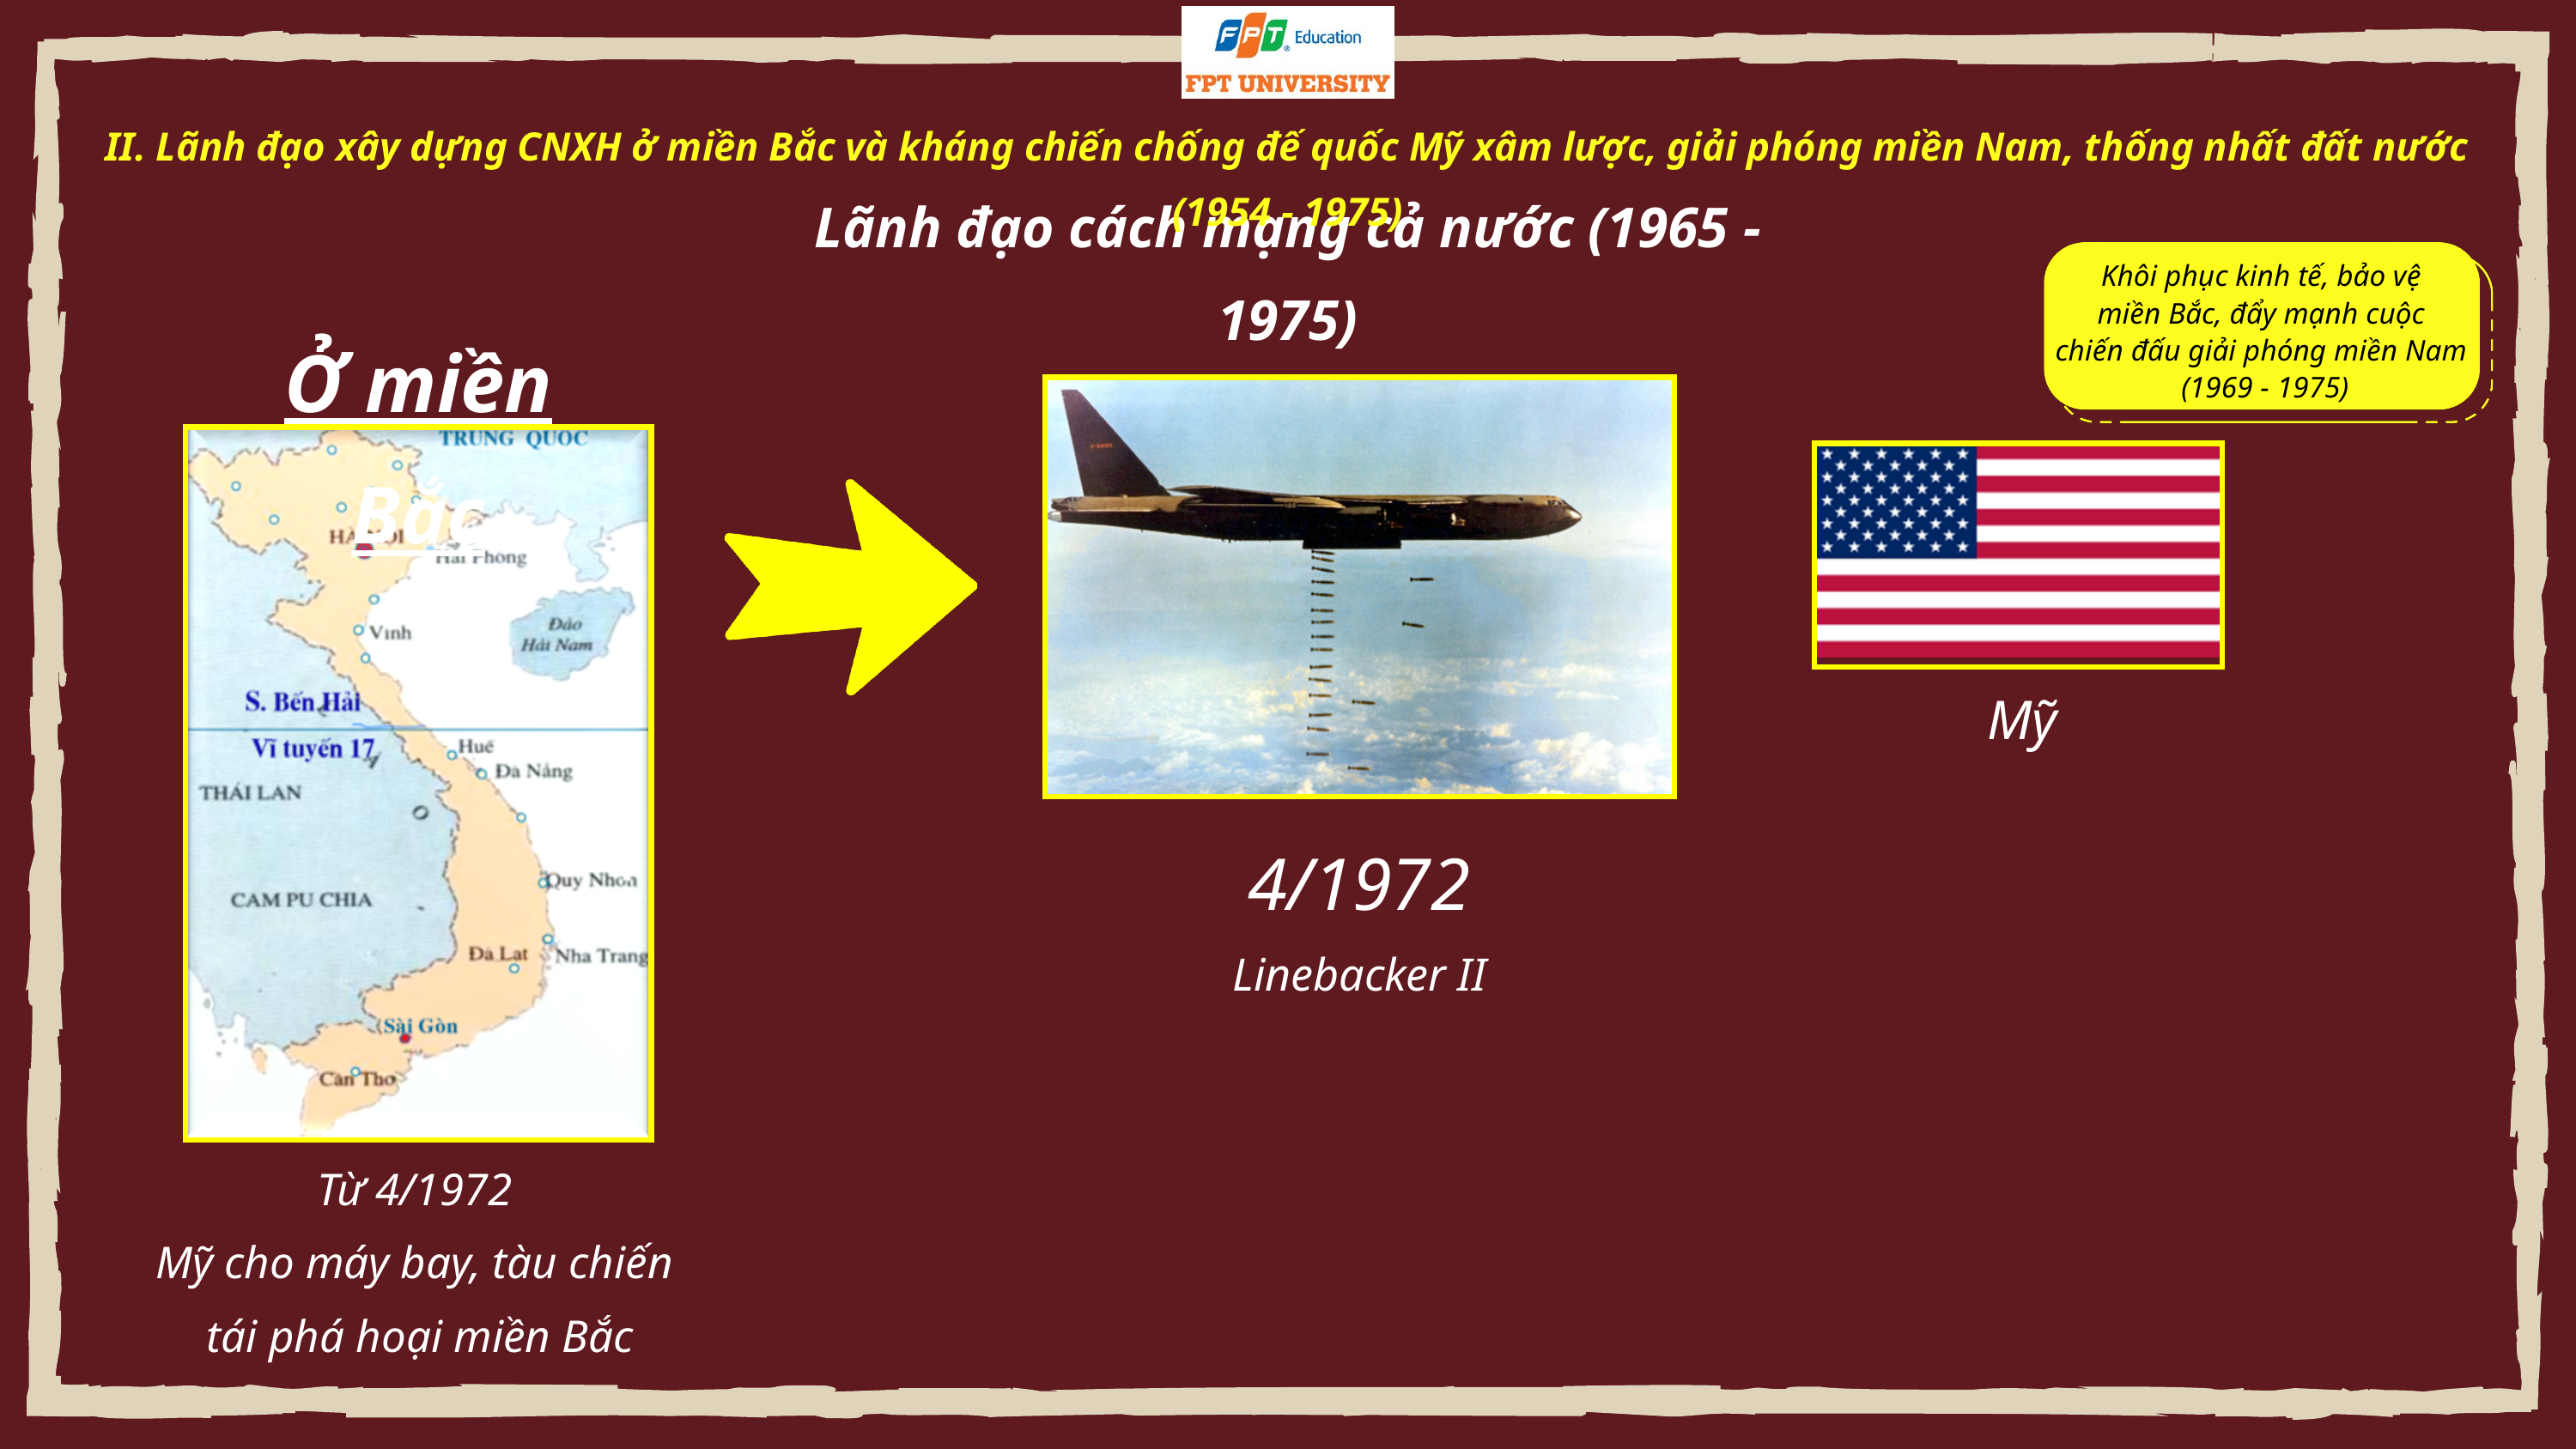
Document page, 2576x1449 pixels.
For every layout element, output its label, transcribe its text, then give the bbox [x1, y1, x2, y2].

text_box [1814, 443, 2223, 725]
text_box [1044, 377, 1674, 797]
text_box II. Lãnh đạo xây dựng CNXH ở miền Bắc và kháng chiến chống đế quốc Mỹ xâm lược, giải phóng miền Nam, thống nhất đất nước (1954 - 1975) [88, 103, 2487, 234]
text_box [2043, 242, 2494, 424]
text_box 4/1972 Linebacker II [977, 804, 1742, 1000]
text_box [1182, 6, 1394, 99]
text_box [724, 478, 978, 696]
text_box Lãnh đạo cách mạng cả nước (1965 - 1975) [785, 234, 1791, 352]
text_box [26, 28, 2550, 1420]
text_box Ở miền Bắc [220, 296, 617, 561]
text_box Từ 4/1972 Mỹ cho máy bay, tàu chiến tái phá hoại miền Bắc [144, 1141, 685, 1361]
text_box [185, 427, 652, 1140]
